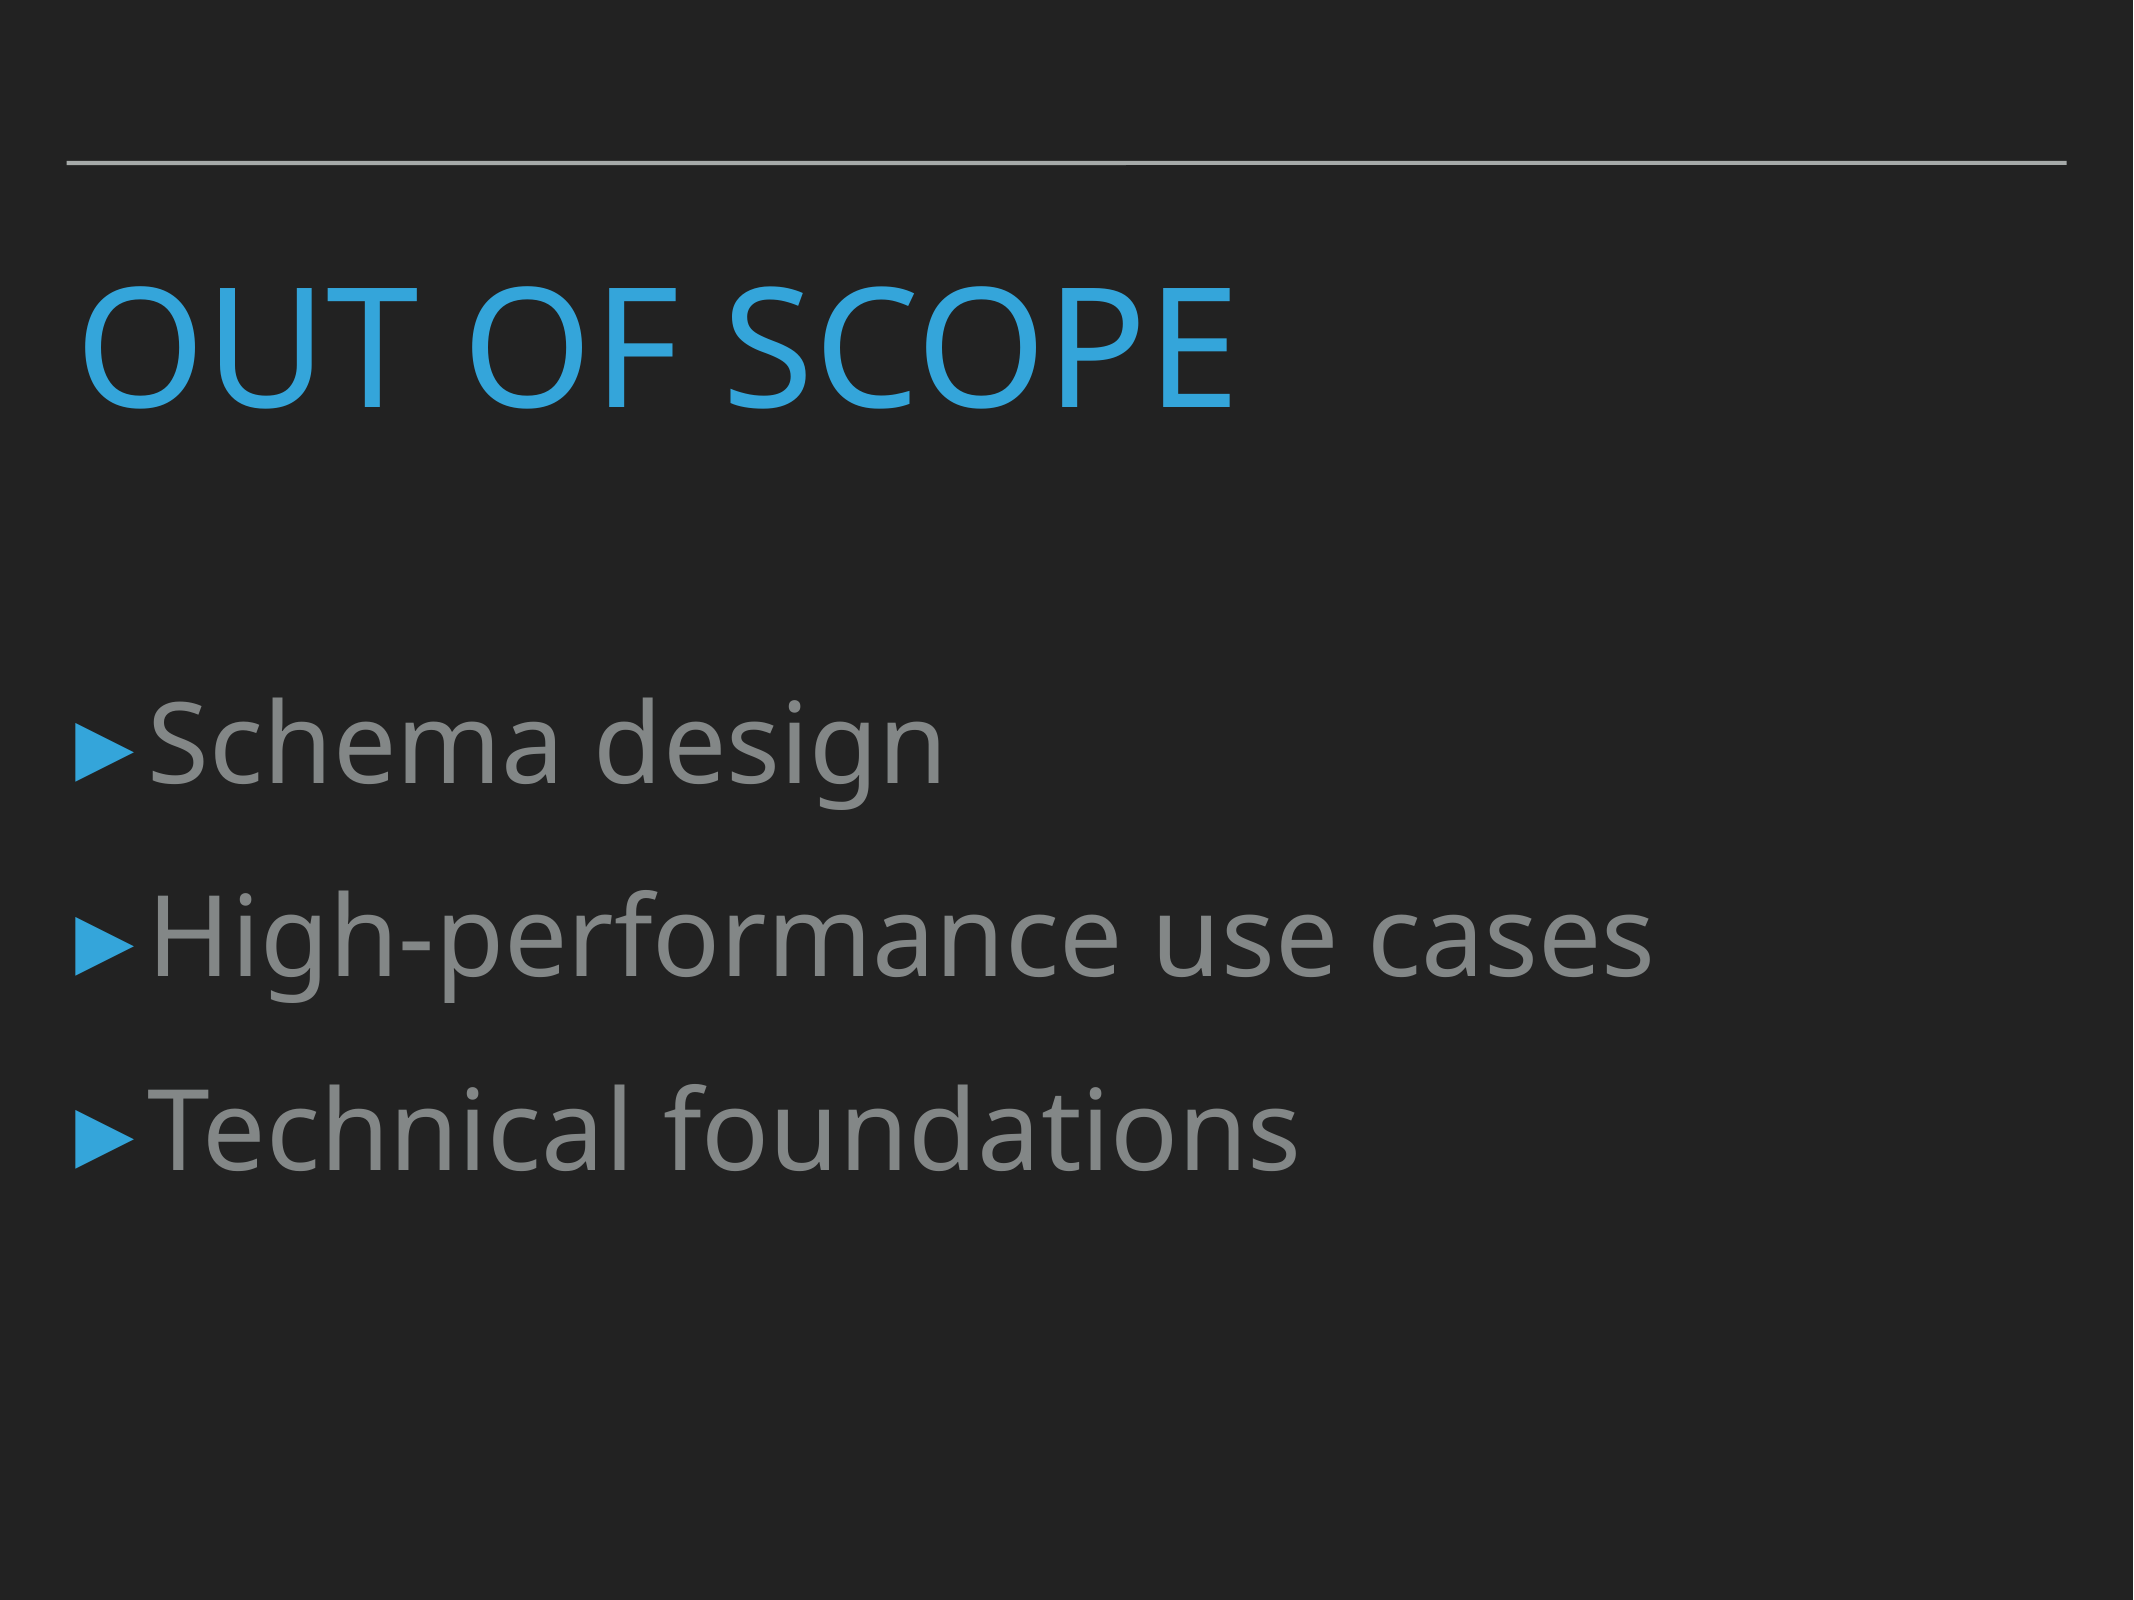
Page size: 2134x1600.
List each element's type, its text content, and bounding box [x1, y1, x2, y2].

list Schema design High-performance use cases Technical foundations [66, 661, 2068, 1600]
title Out of scope [66, 270, 2068, 530]
